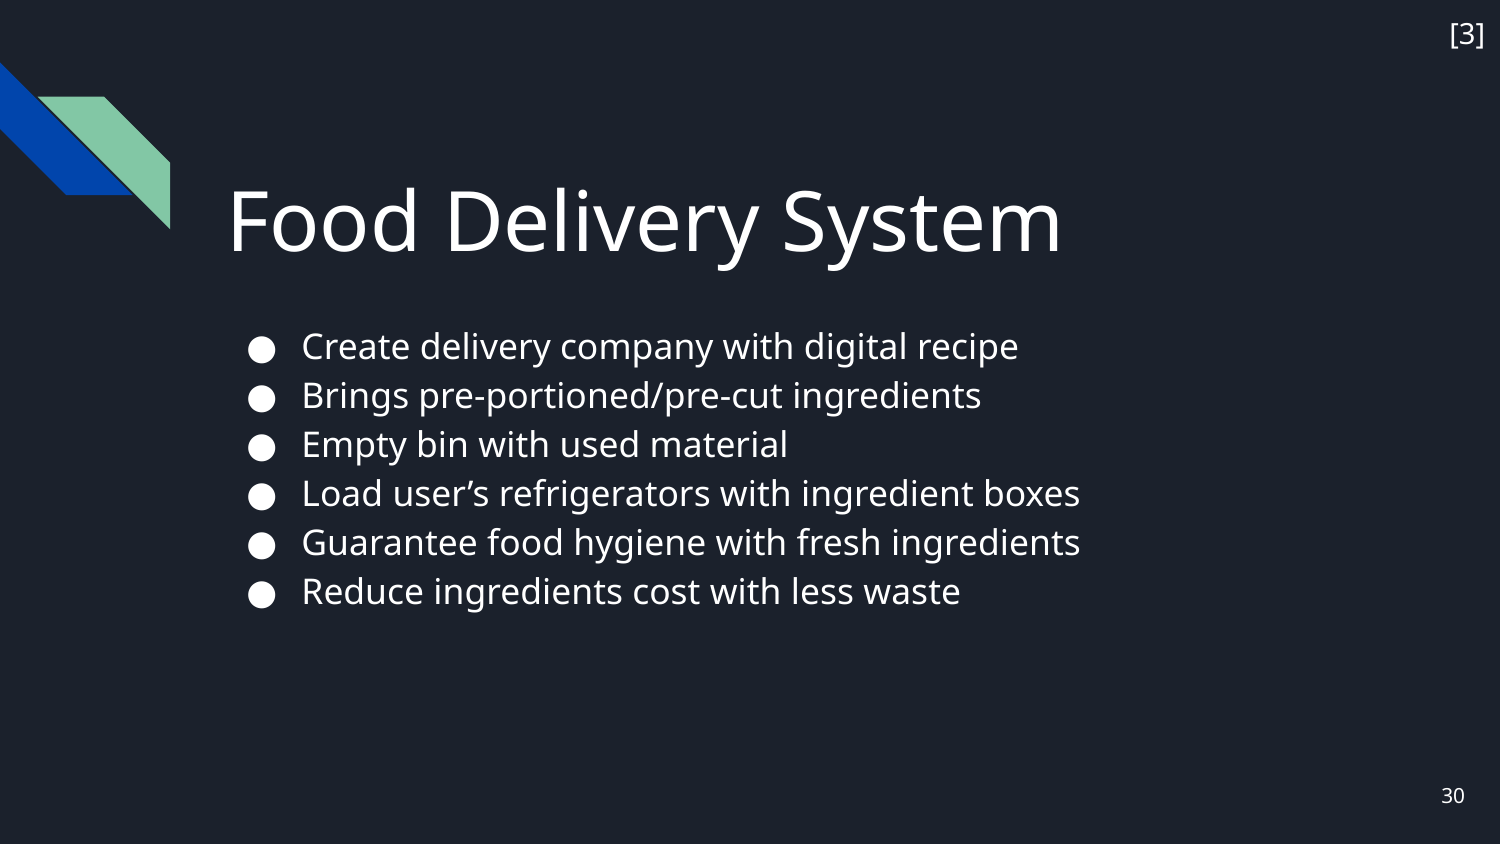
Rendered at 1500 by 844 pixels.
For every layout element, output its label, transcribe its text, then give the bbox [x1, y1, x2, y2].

text_box [3] [1386, 0, 1500, 65]
slide_number ‹#› [1389, 764, 1480, 830]
list Create delivery company with digital recipe Brings pre-portioned/pre-cut ingredients Empty bin with used material Load user’s refrigerators with ingredient boxes Guarantee food hygiene with fresh ingredients Reduce ingredients cost with less waste [211, 303, 1367, 645]
title Food Delivery System [211, 153, 1367, 303]
